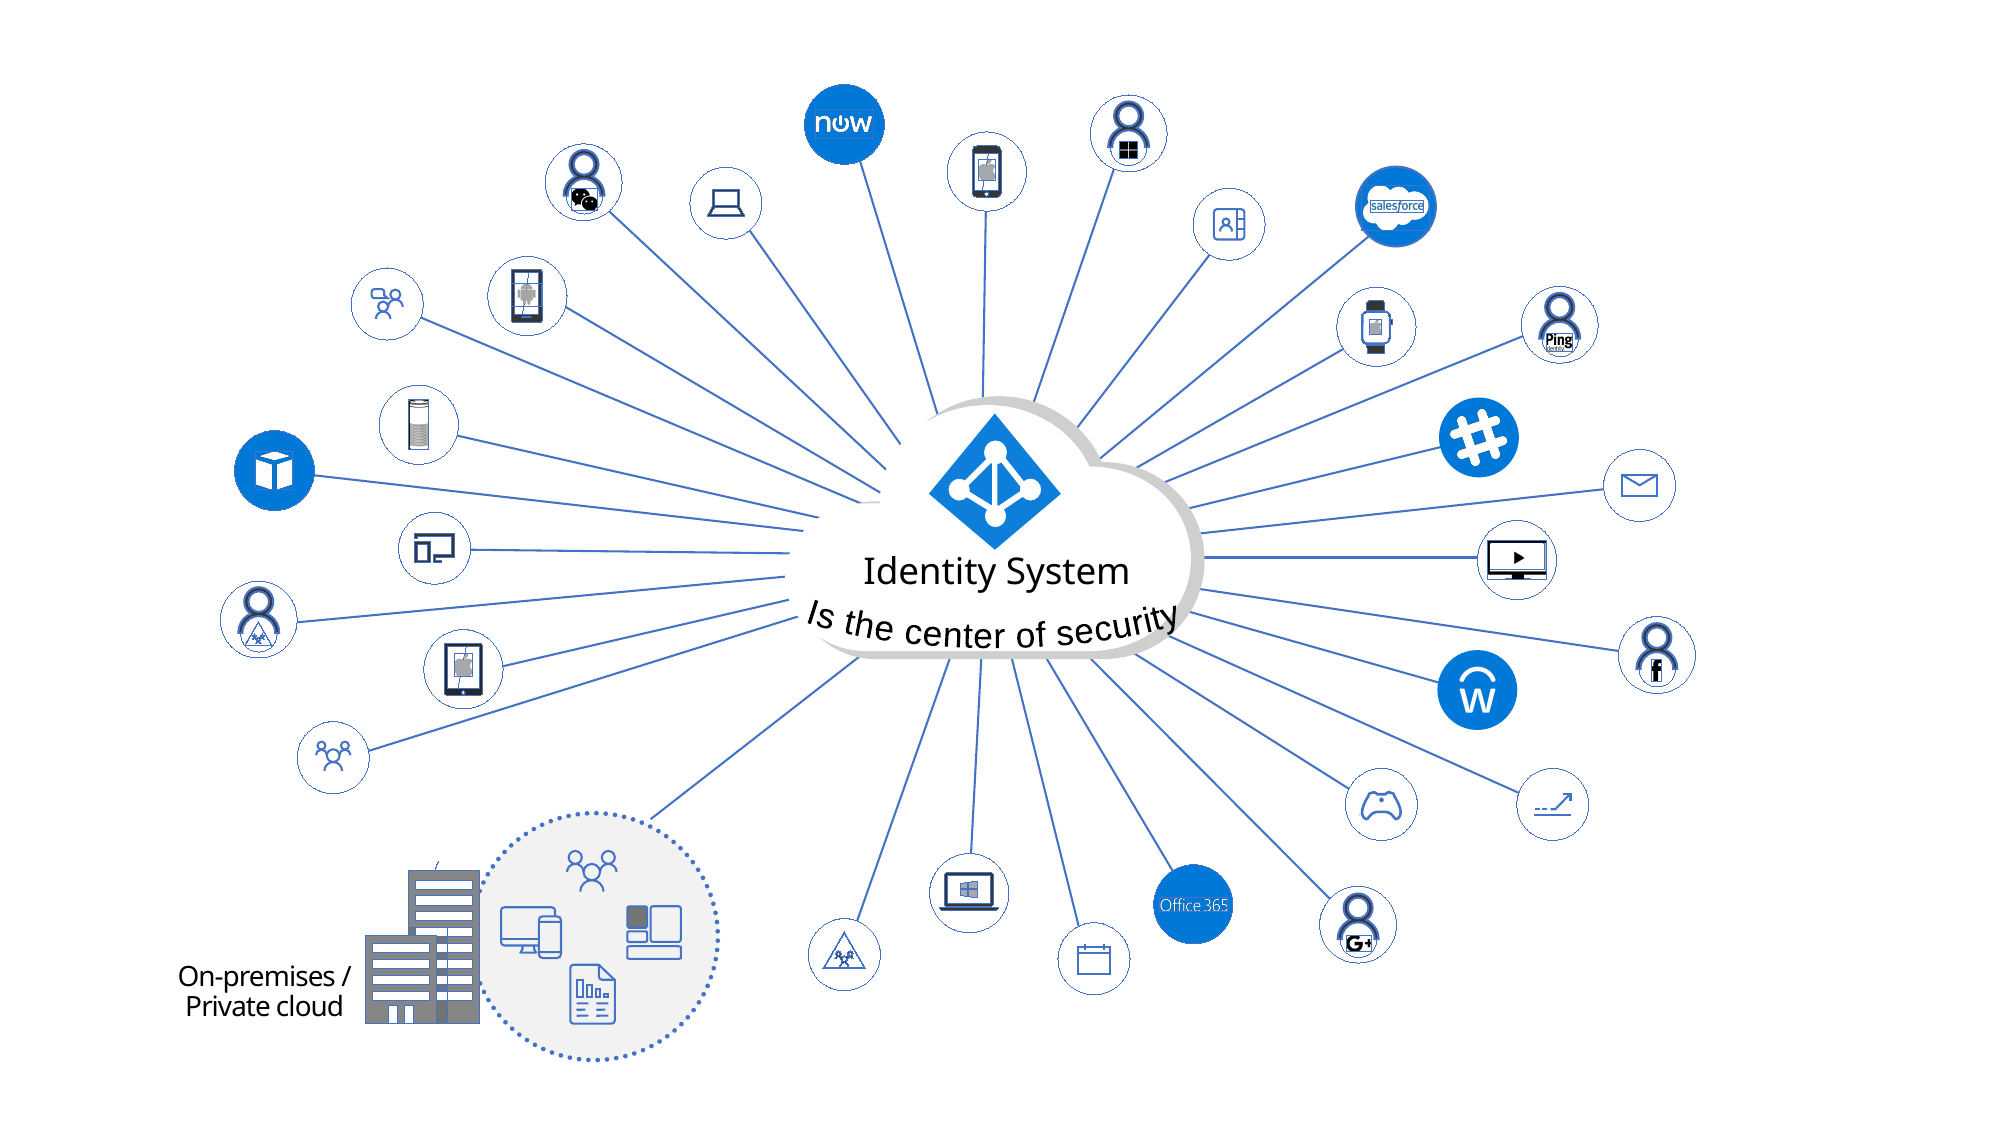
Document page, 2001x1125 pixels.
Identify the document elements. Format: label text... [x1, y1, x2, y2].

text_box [1057, 922, 1130, 995]
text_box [545, 143, 623, 221]
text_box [567, 850, 617, 892]
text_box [234, 430, 315, 511]
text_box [1192, 188, 1266, 261]
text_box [929, 853, 1009, 933]
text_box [1521, 286, 1599, 364]
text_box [570, 964, 615, 1024]
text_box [808, 918, 881, 991]
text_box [1090, 94, 1168, 172]
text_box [487, 256, 568, 336]
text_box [297, 721, 370, 794]
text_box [1153, 864, 1233, 944]
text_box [689, 167, 762, 240]
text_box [1618, 616, 1696, 694]
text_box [254, 109, 1662, 957]
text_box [351, 267, 424, 341]
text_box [501, 907, 561, 958]
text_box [423, 629, 504, 709]
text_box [1345, 768, 1418, 841]
text_box [480, 957, 717, 1061]
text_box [398, 512, 471, 585]
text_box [785, 396, 1205, 660]
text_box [627, 906, 681, 959]
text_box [1437, 650, 1518, 730]
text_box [1438, 397, 1519, 478]
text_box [1336, 287, 1417, 367]
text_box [220, 581, 298, 658]
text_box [379, 385, 459, 465]
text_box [1477, 520, 1557, 600]
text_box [1603, 449, 1676, 522]
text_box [947, 131, 1027, 212]
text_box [365, 861, 480, 1024]
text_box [1355, 166, 1436, 247]
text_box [1319, 886, 1397, 964]
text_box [804, 84, 885, 165]
text_box On-premises / Private cloud [159, 962, 370, 1035]
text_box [1516, 768, 1589, 841]
